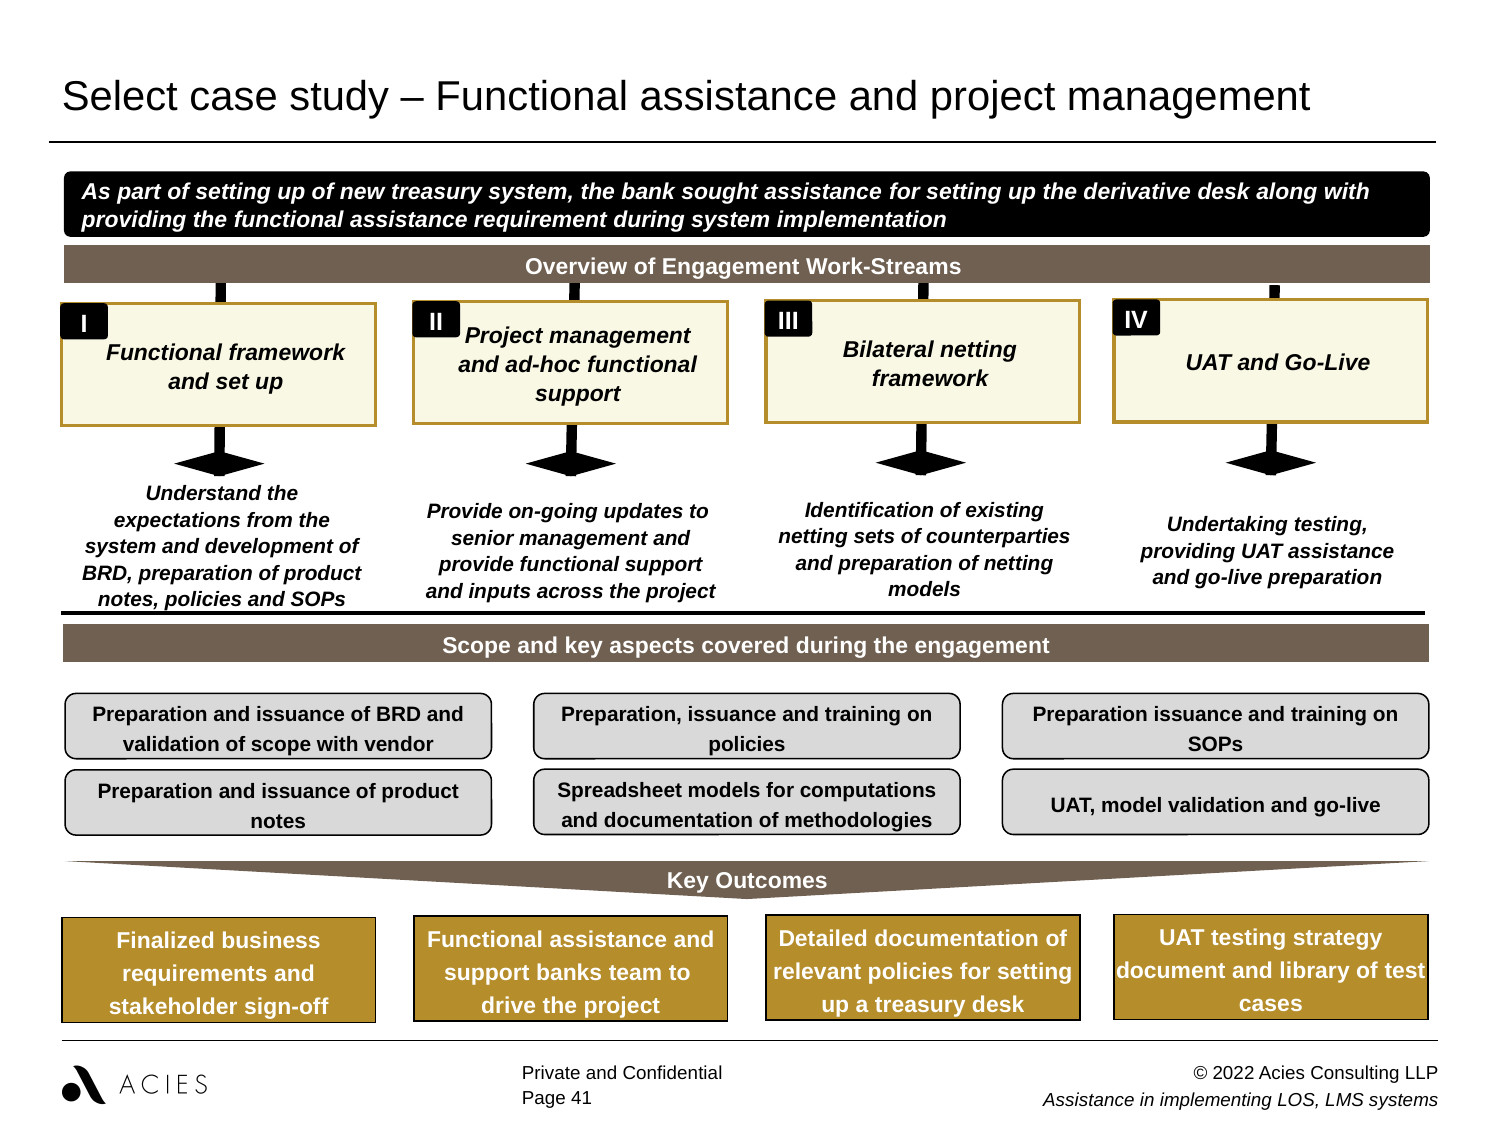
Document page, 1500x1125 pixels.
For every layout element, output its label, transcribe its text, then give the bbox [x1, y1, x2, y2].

text_box [221, 451, 265, 476]
table_header Select case study – Functional assistance and project management [49, 50, 1436, 141]
text_box Functional framework and set up [61, 303, 219, 426]
text_box [65, 861, 1429, 891]
text_box [1275, 451, 1317, 475]
text_box Bilateral netting framework [924, 300, 1080, 423]
text_box Undertaking testing, providing UAT assistance and go-live preparation [1110, 488, 1425, 611]
text_box [395, 478, 755, 601]
text_box Preparation and issuance of BRD and validation of scope with vendor [65, 693, 492, 759]
text_box Functional assistance and support banks team to drive the project [413, 915, 728, 1021]
text_box UAT testing strategy document and library of test cases [1114, 914, 1428, 1020]
text_box [575, 452, 617, 476]
text_box [674, 895, 820, 900]
text_box Spreadsheet models for computations and documentation of methodologies [533, 769, 961, 835]
text_box Preparation issuance and training on SOPs [1002, 693, 1429, 759]
text_box Overview of Engagement Work-Streams [63, 245, 1430, 284]
text_box Preparation, issuance and training on policies [533, 693, 961, 759]
text_box UAT and Go-Live [1275, 299, 1428, 422]
text_box Project management and ad-hoc functional support [575, 301, 728, 424]
text_box Identification of existing netting sets of counterparties and preparation of netting models [762, 486, 1087, 609]
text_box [570, 282, 575, 477]
text_box [1225, 450, 1270, 476]
text_box I [61, 304, 107, 338]
text_box UAT, model validation and go-live [1002, 769, 1429, 835]
text_box Functional framework and set up [221, 303, 376, 426]
text_box Detailed documentation of relevant policies for setting up a treasury desk [766, 915, 1080, 1021]
text_box [525, 451, 570, 476]
text_box Scope and key aspects covered during the engagement [63, 624, 1430, 663]
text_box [1270, 285, 1275, 476]
text_box [174, 451, 219, 477]
picture [31, 1037, 255, 1125]
text_box As part of setting up of new treasury system, the bank sought assistance for setting up the derivative desk along with providing the functional assistance requirement during system implementation [64, 172, 1429, 236]
text_box Bilateral netting framework [766, 300, 920, 423]
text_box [920, 276, 924, 476]
text_box Project management and ad-hoc functional support [413, 301, 570, 424]
text_box Key Outcomes [571, 862, 893, 895]
text_box UAT and Go-Live [1114, 299, 1270, 422]
text_box [924, 451, 967, 475]
text_box IV [1114, 300, 1159, 334]
text_box Preparation and issuance of product notes [65, 769, 492, 836]
text_box Understand the expectations from the system and development of BRD, preparation of product notes, policies and SOPs [65, 483, 379, 606]
text_box II [413, 302, 459, 336]
text_box Finalized business requirements and stakeholder sign-off [61, 917, 376, 1023]
text_box III [766, 302, 811, 336]
text_box [875, 450, 920, 476]
text_box Provide on-going updates to senior management and provide functional support and inputs across the project [403, 488, 739, 611]
